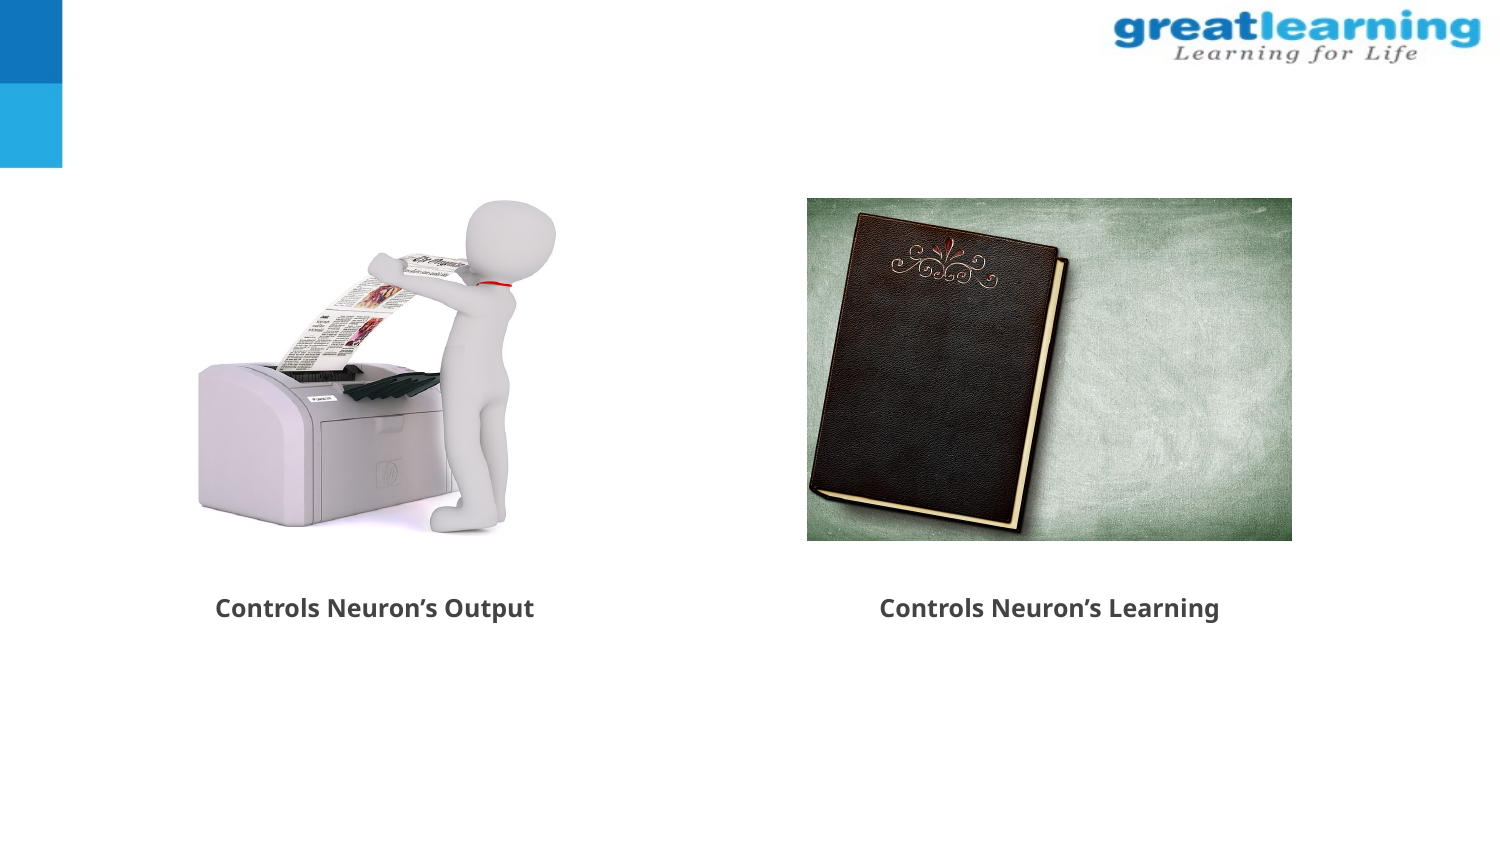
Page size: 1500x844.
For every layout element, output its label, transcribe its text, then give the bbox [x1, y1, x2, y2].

picture [0, 0, 1500, 844]
text_box Controls Neuron’s Learning [690, 565, 1410, 636]
text_box Controls Neuron’s Output [15, 565, 690, 636]
